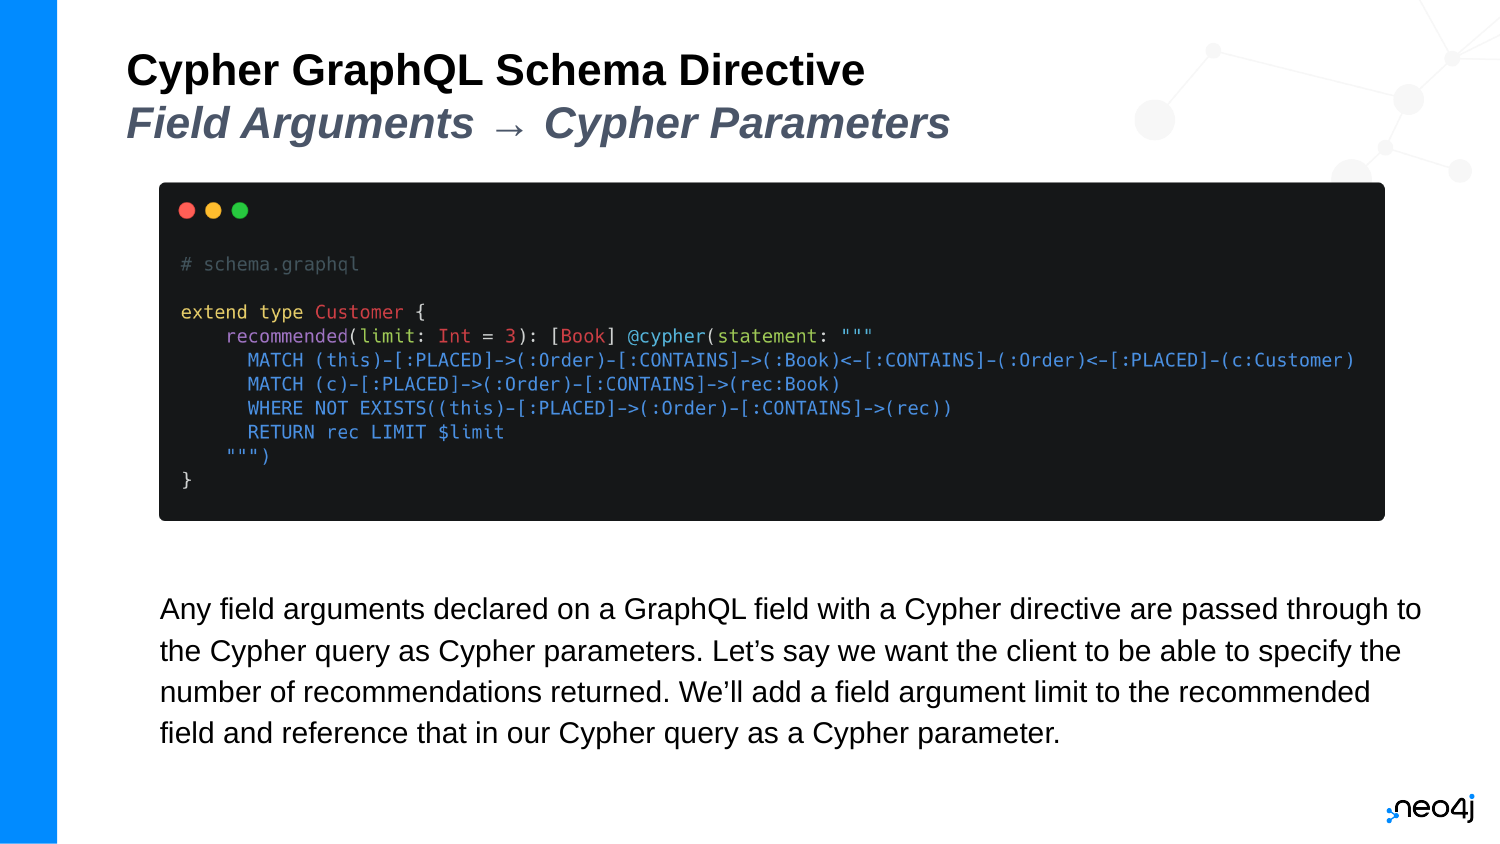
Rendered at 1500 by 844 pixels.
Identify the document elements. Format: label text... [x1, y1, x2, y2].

picture [149, 0, 1500, 530]
picture [1385, 791, 1476, 826]
title Cypher GraphQL Schema Directive Field Arguments → Cypher Parameters [111, 26, 1432, 164]
list Any field arguments declared on a GraphQL field with a Cypher directive are passed through to the Cypher query as Cypher parameters. Let’s say we want the client to be able to specify the number of recommendations returned. We’ll add a field argument limit to the recommended field and reference that in our Cypher query as a Cypher parameter. [144, 569, 1446, 794]
